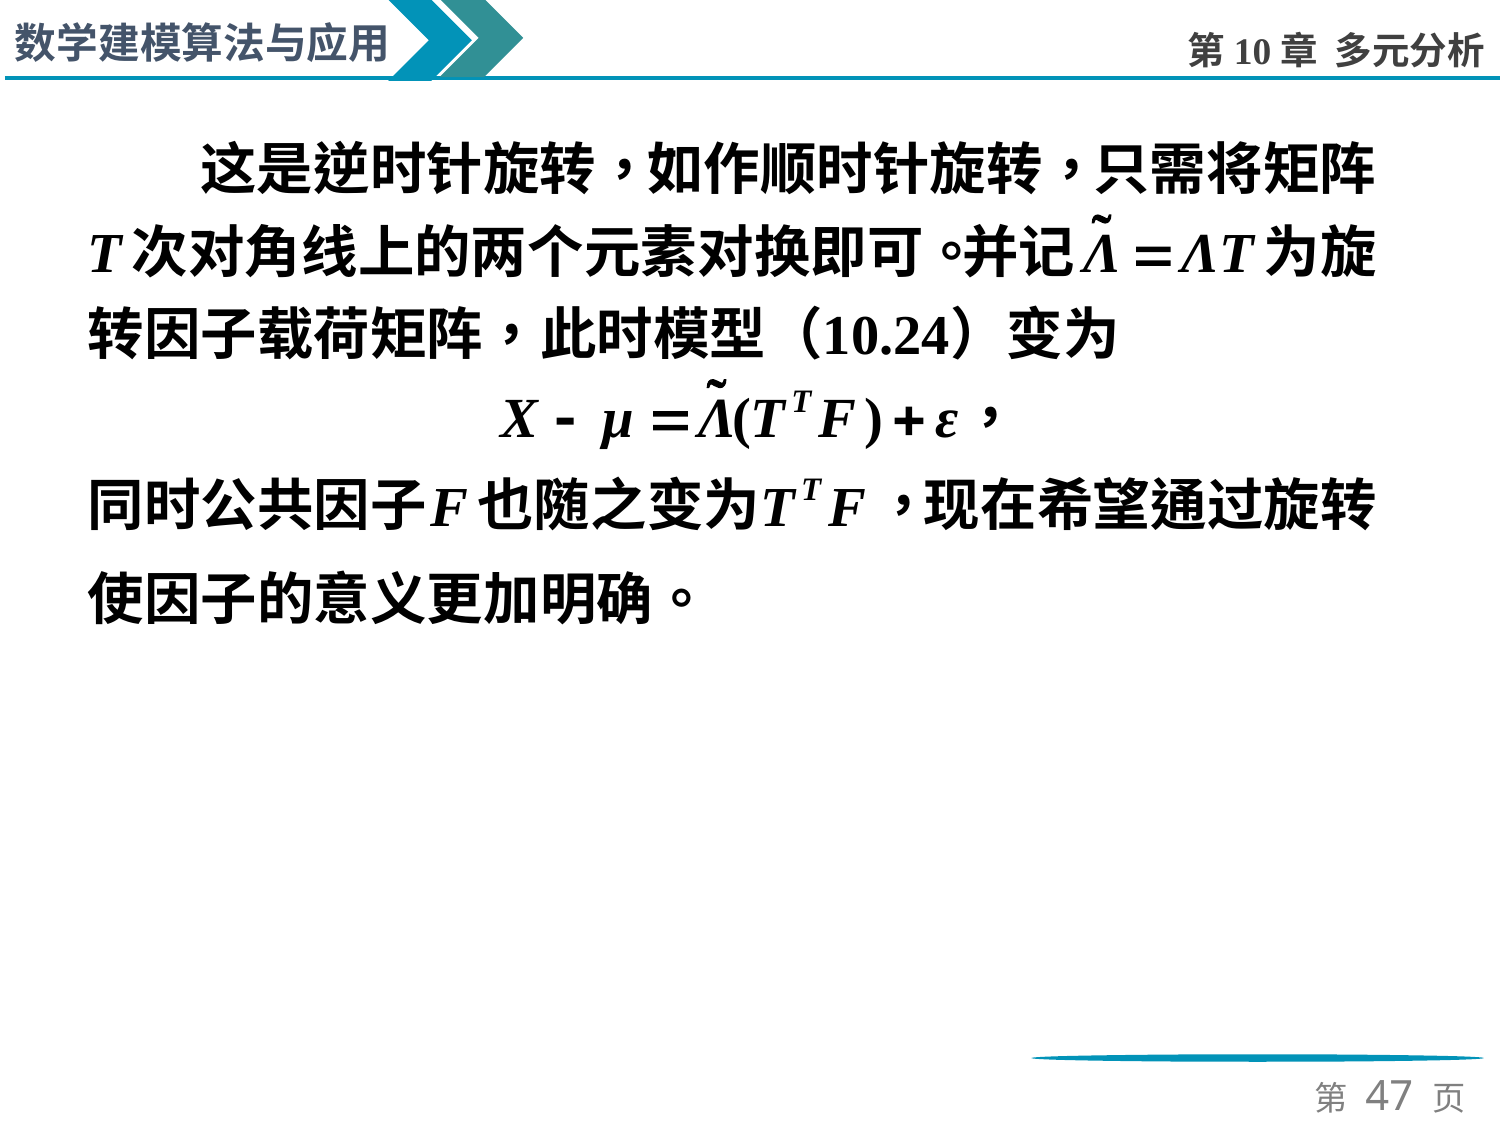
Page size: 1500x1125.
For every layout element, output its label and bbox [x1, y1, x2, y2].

text_box [87, 131, 1377, 750]
